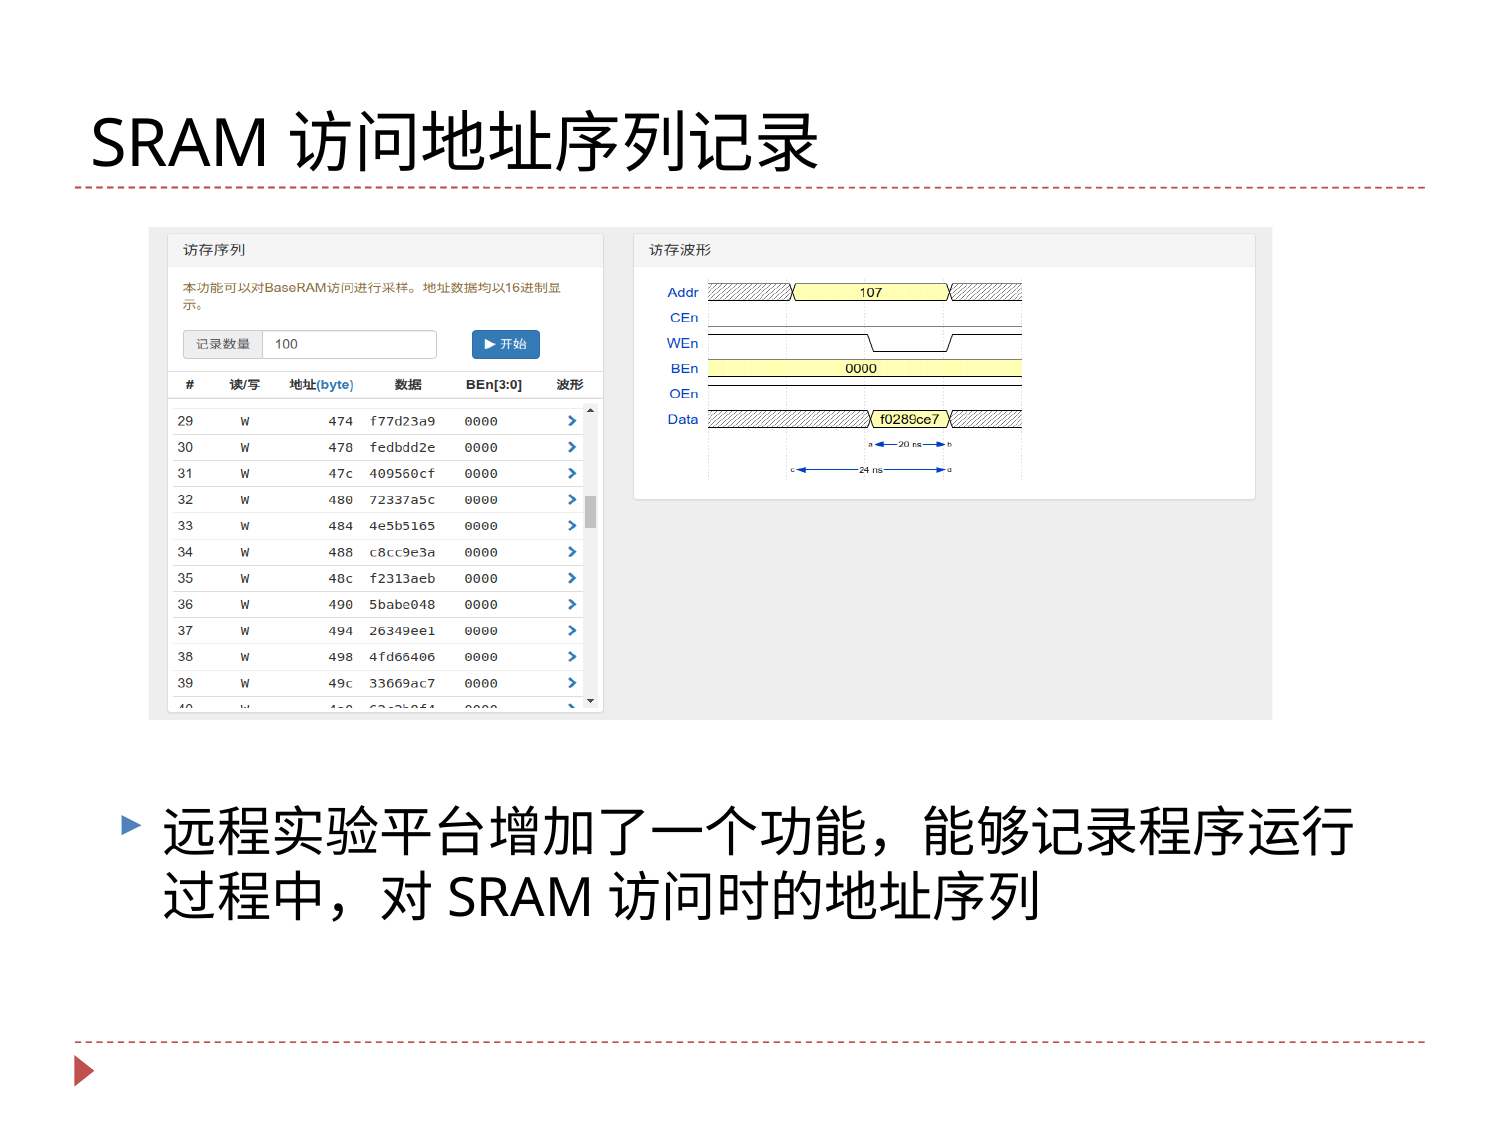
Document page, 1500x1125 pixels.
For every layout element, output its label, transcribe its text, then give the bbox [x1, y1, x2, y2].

list 远程实验平台增加了一个功能，能够记录程序运行过程中，对SRAM访问时的地址序列 [103, 789, 1397, 1014]
title SRAM访问地址序列记录 [75, 24, 1425, 188]
picture [148, 227, 1273, 721]
